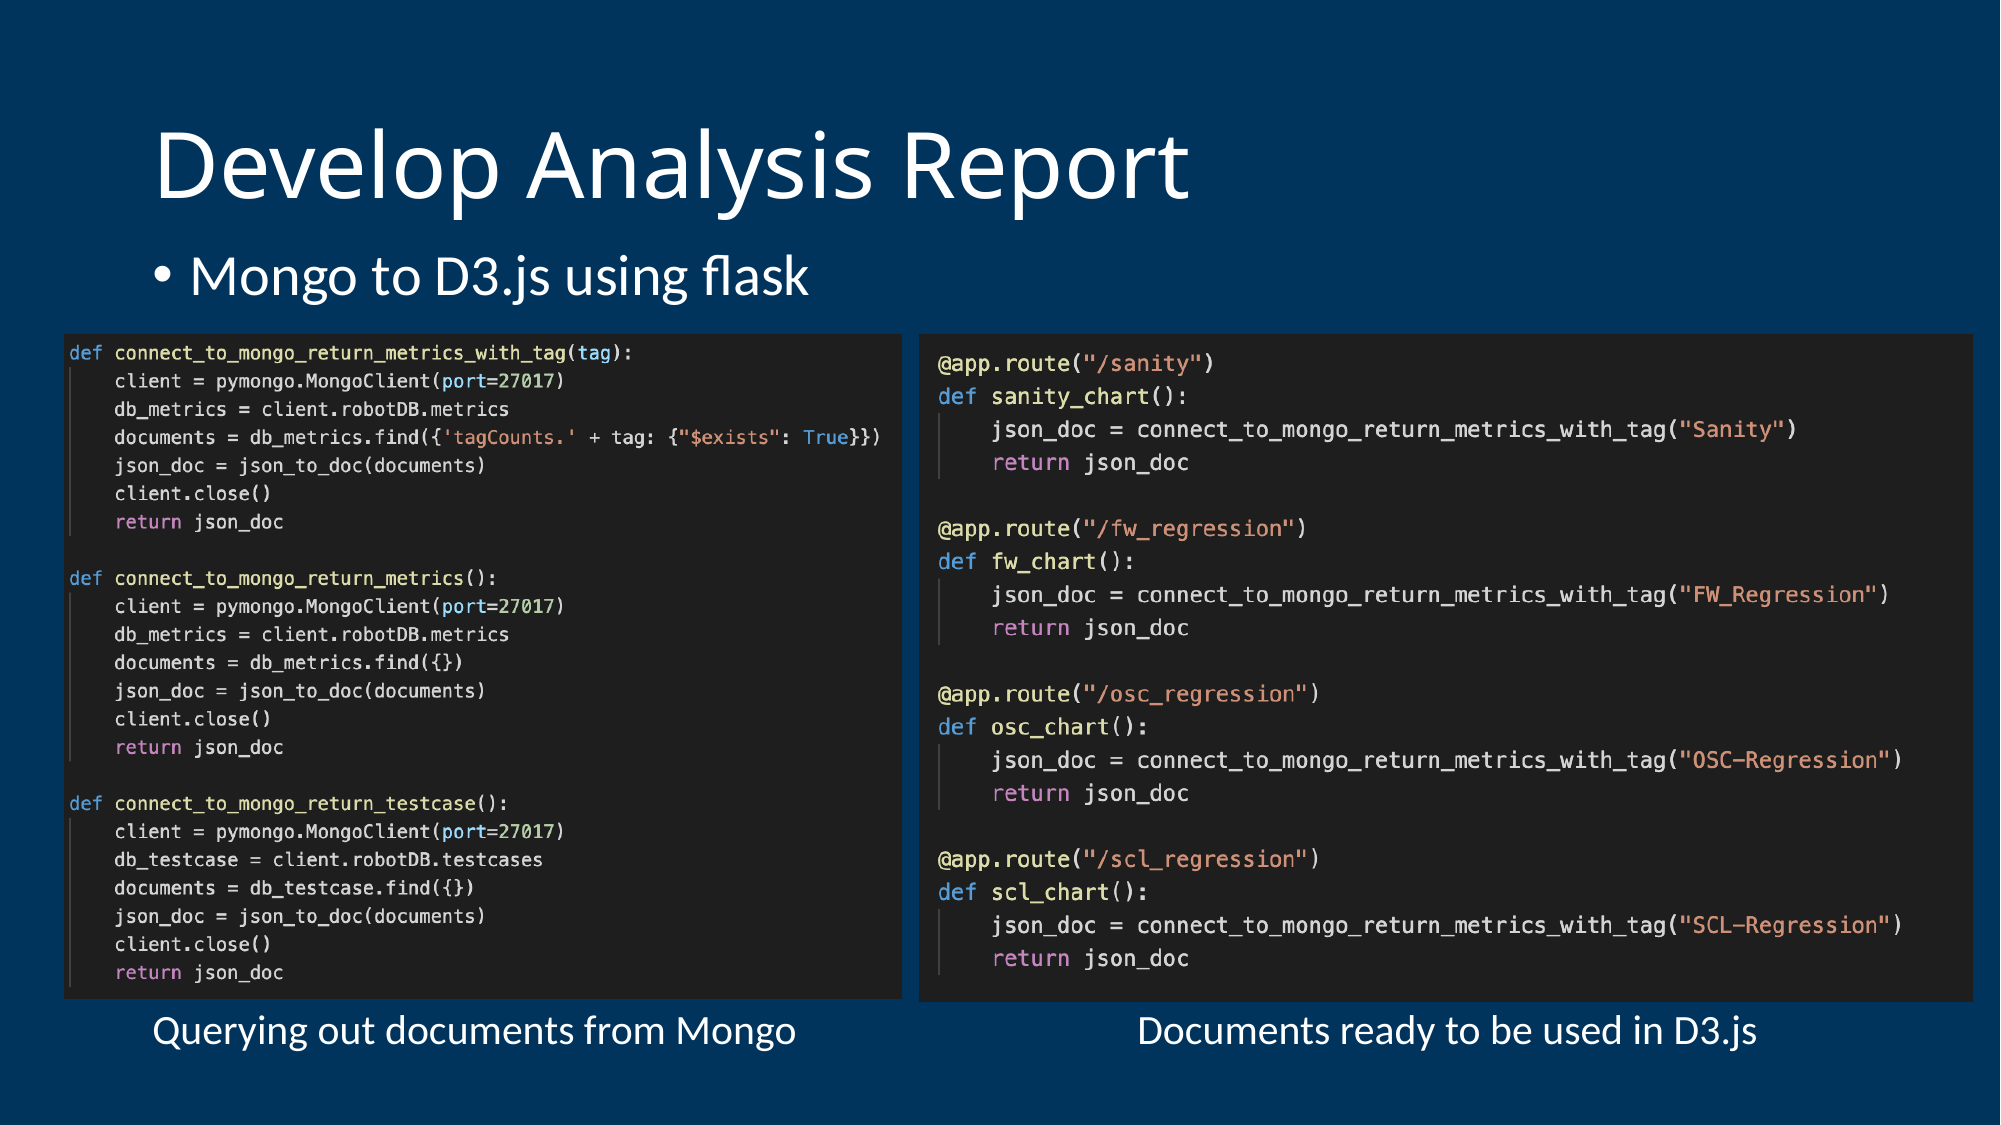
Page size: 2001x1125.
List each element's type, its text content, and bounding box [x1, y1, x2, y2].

text_box Querying out documents from Mongo [137, 1001, 825, 1073]
picture [919, 334, 1973, 1002]
list Mongo to D3.js using flask [137, 237, 1863, 323]
picture [64, 334, 902, 999]
title Develop Analysis Report [137, 59, 1863, 237]
text_box Documents ready to be used in D3.js [1122, 1002, 1790, 1073]
